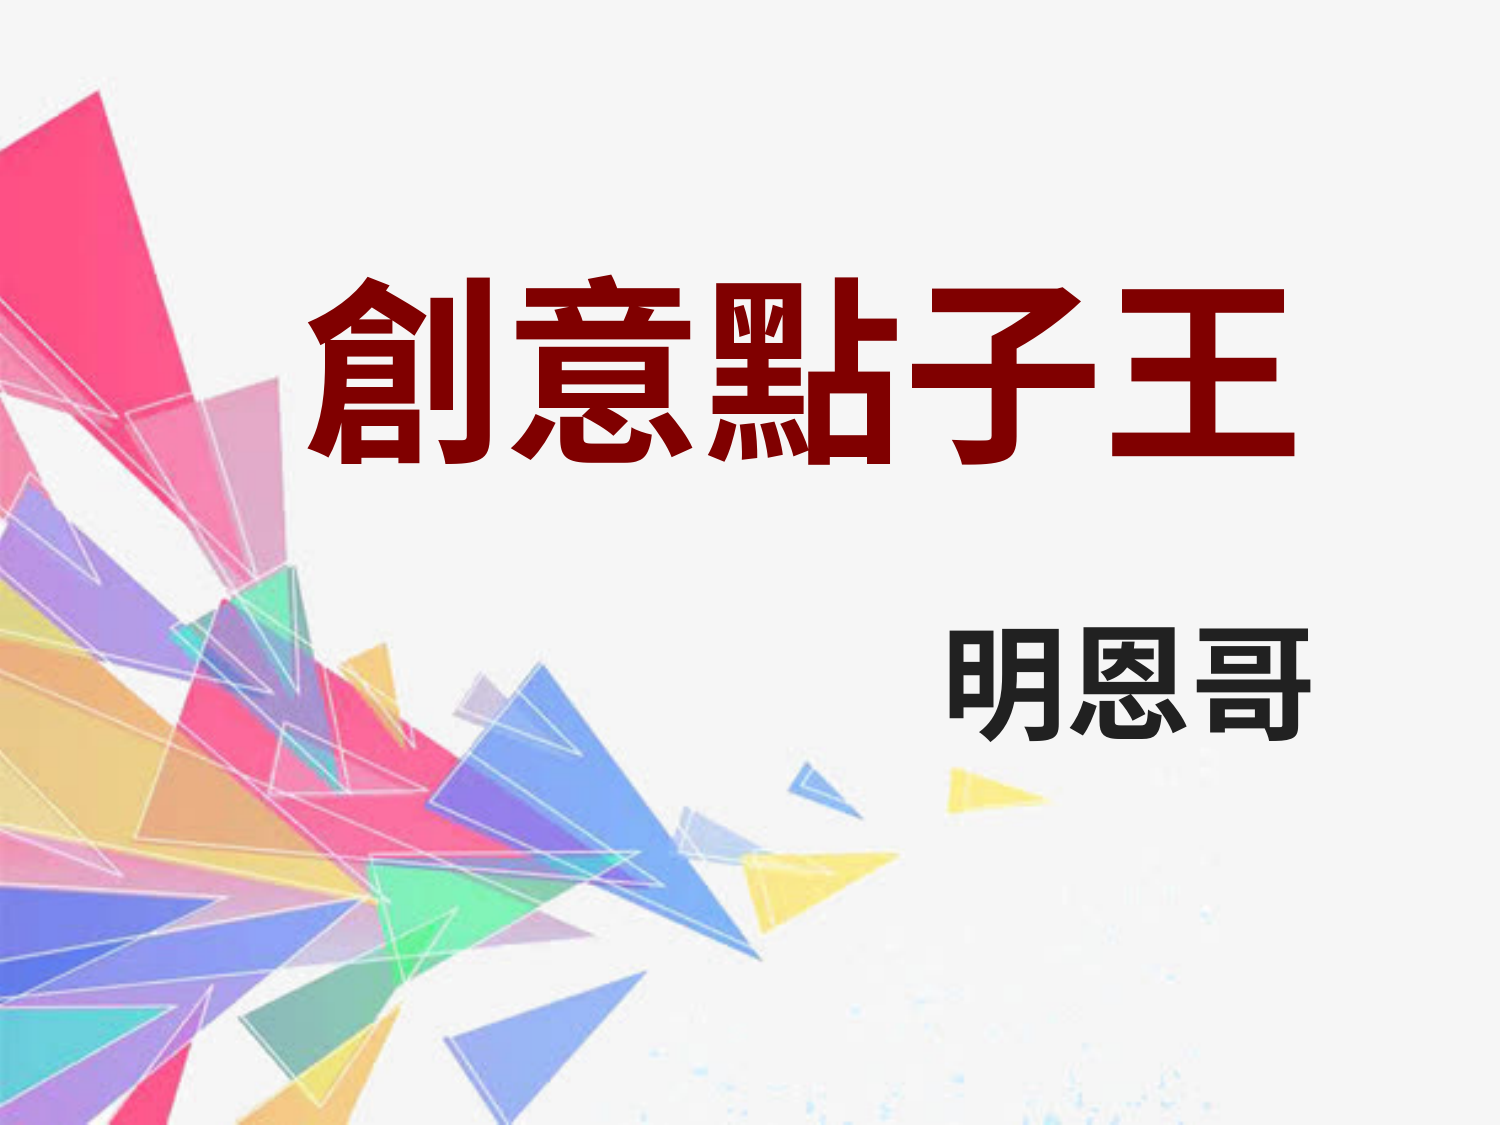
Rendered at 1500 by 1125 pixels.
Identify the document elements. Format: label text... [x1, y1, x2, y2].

title 創意點子王 [218, 231, 1388, 504]
text_box 明恩哥 [927, 597, 1424, 763]
picture [0, 0, 1500, 1125]
